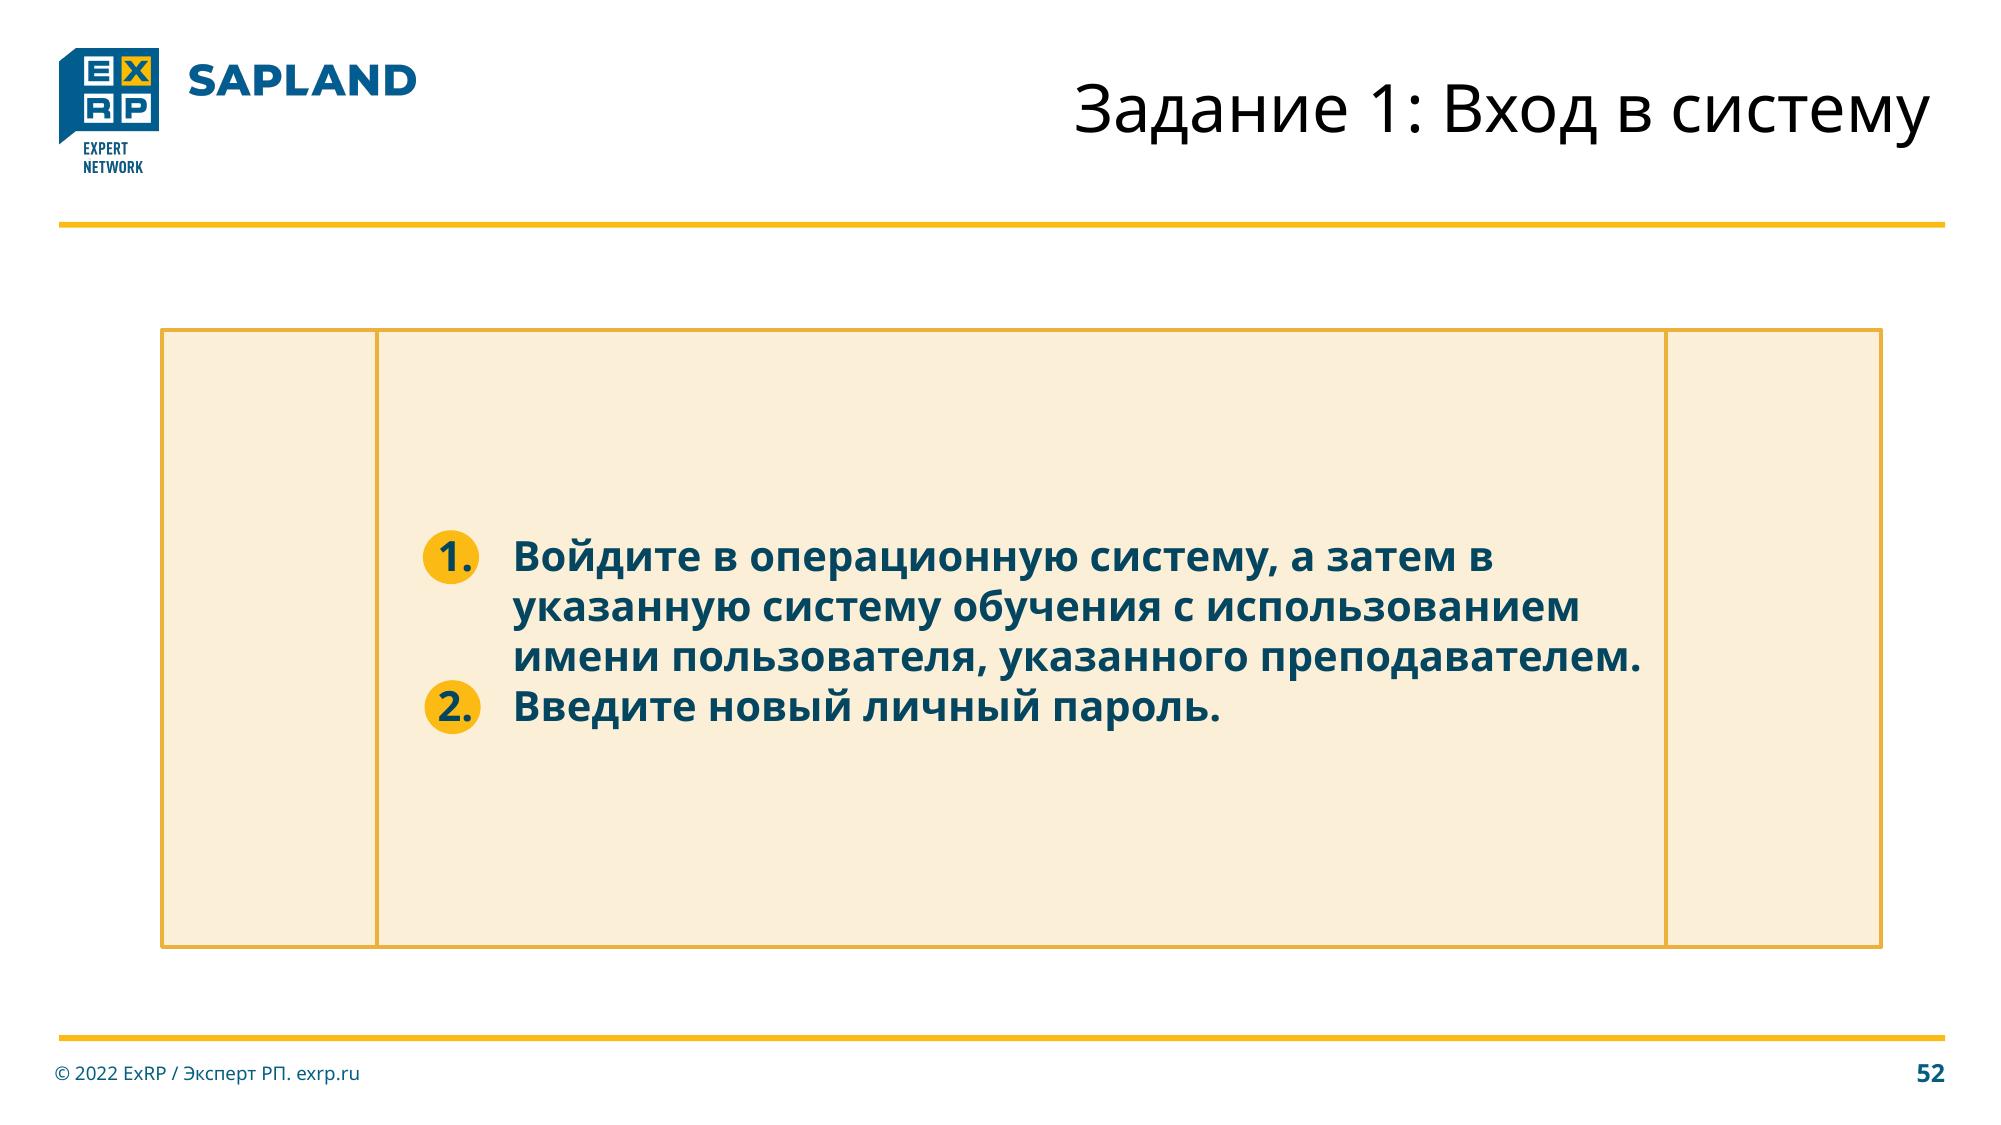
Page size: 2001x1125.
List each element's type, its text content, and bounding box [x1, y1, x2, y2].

footer © 2022 ExRP / Эксперт РП. exrp.ru [39, 1042, 468, 1103]
picture [189, 64, 416, 96]
title Задание 1: Вход в систему [848, 16, 1946, 213]
picture [122, 57, 150, 85]
text_box [162, 329, 1882, 947]
text_box Войдите в операционную систему, а затем в указанную систему обучения с использованием имени пользователя, указанного преподавателем. Введите новый личный пароль. [422, 522, 1680, 738]
picture [59, 132, 159, 173]
picture [104, 163, 108, 173]
picture [122, 94, 150, 122]
slide_number 52 [1862, 1044, 1961, 1105]
picture [85, 57, 113, 85]
picture [59, 48, 74, 60]
picture [85, 94, 113, 122]
